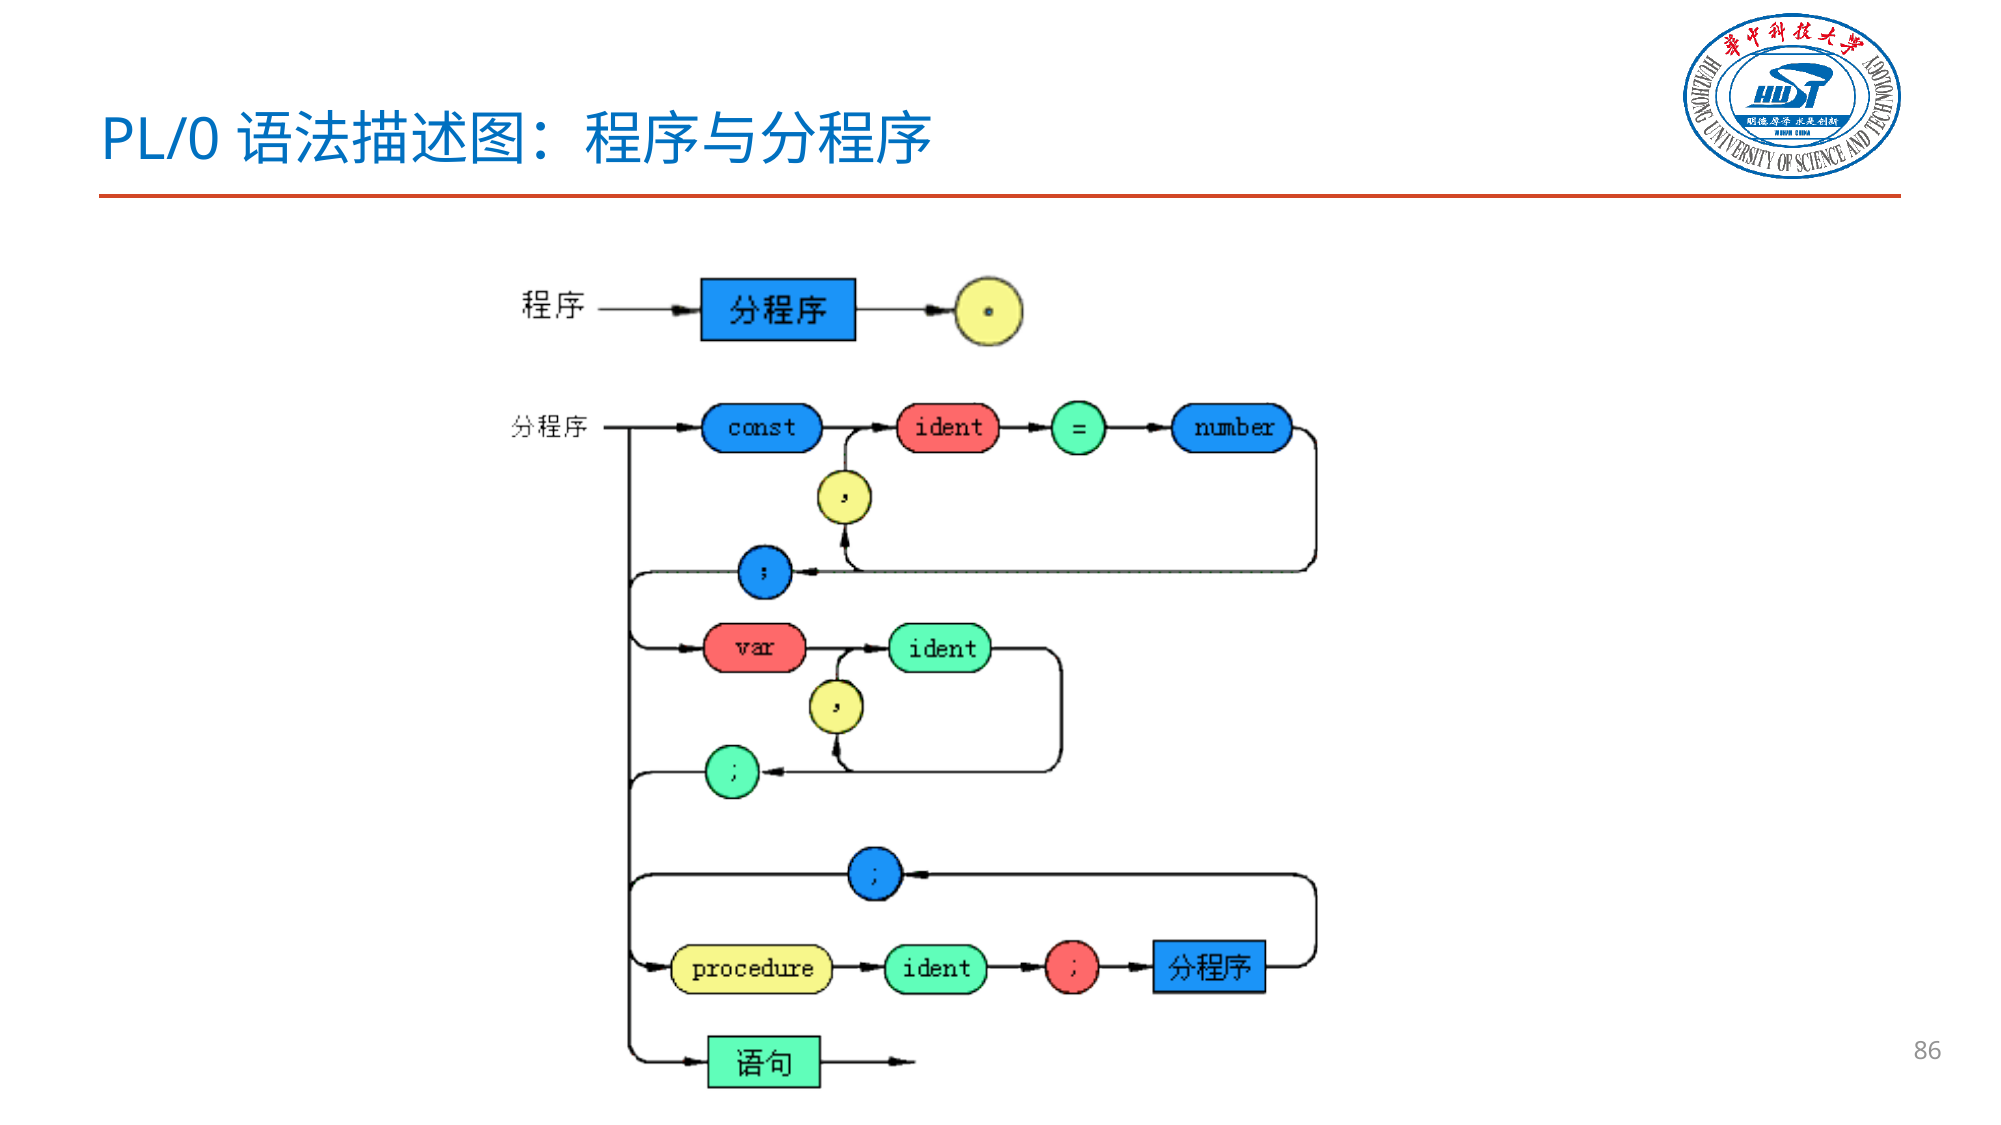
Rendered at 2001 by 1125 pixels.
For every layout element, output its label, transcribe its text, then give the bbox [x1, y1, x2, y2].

picture [513, 268, 1035, 358]
slide_number 86 [1373, 1036, 1957, 1097]
picture [496, 389, 1322, 1097]
title PL/0语法描述图：程序与分程序 [85, 73, 1214, 179]
picture [1683, 13, 1901, 179]
